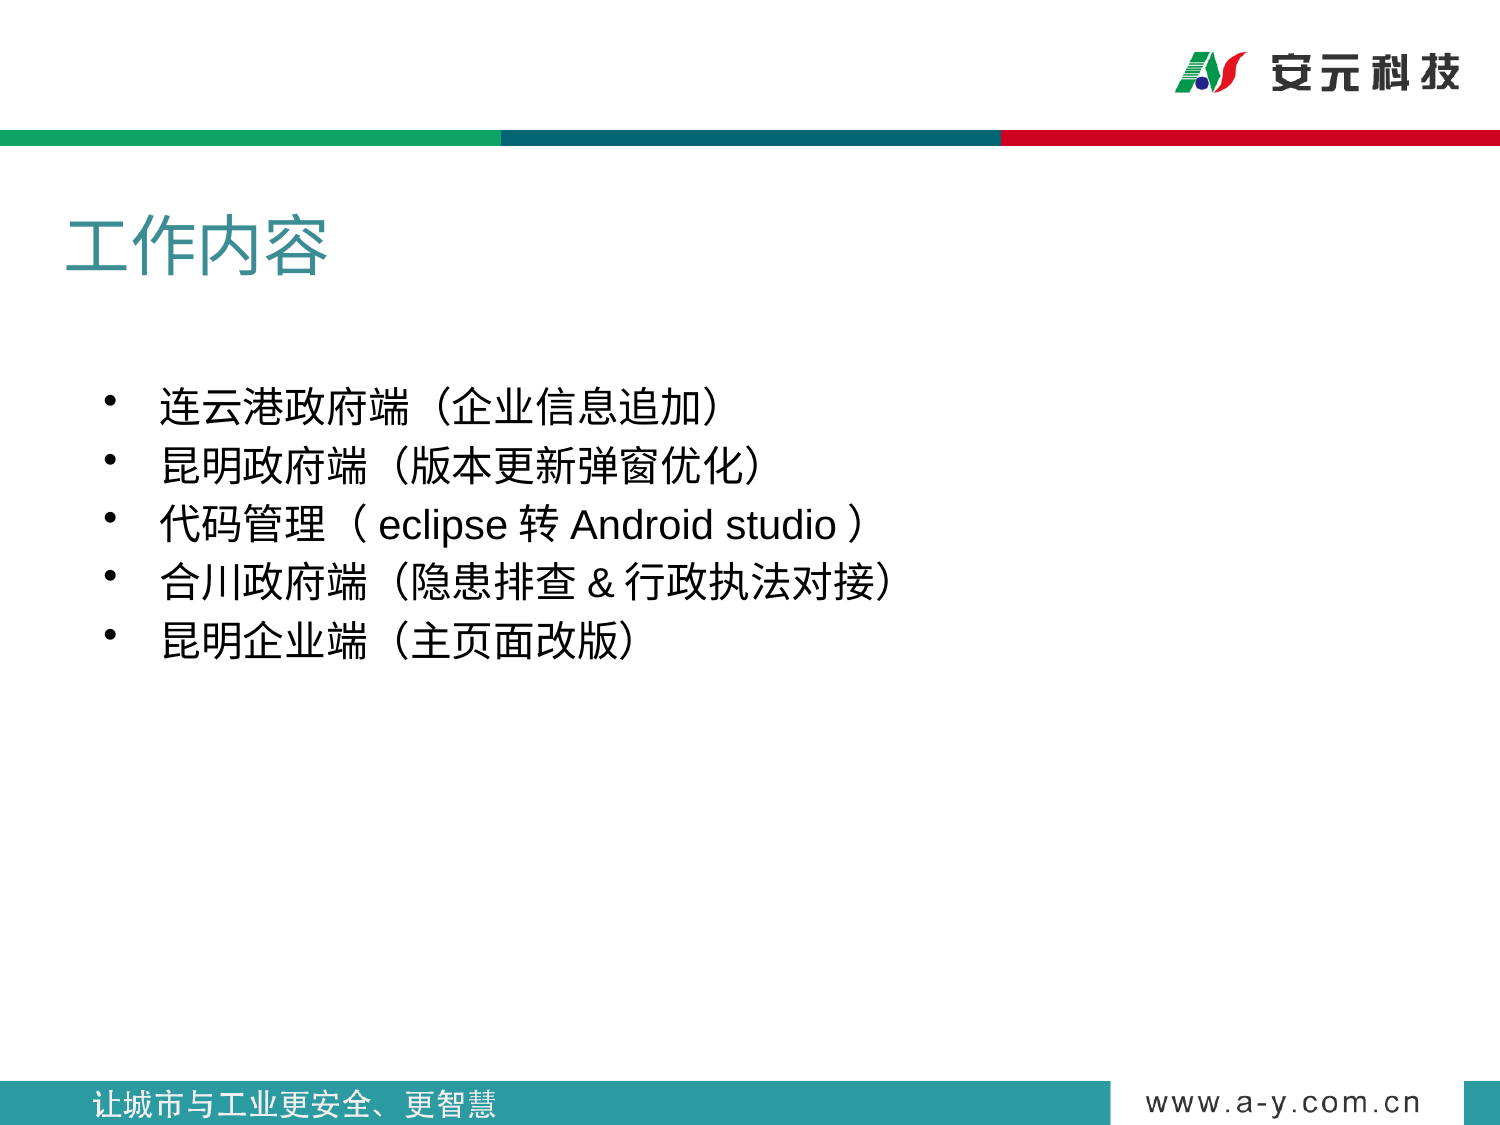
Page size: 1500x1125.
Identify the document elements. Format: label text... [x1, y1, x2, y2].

title 工作内容 [48, 196, 1479, 355]
list 连云港政府端（企业信息追加） 昆明政府端（版本更新弹窗优化） 代码管理（eclipse转Android studio） 合川政府端（隐患排查&行政执法对接） 昆明企业端（主页面改版） [88, 373, 1439, 839]
picture [0, 0, 1500, 1125]
